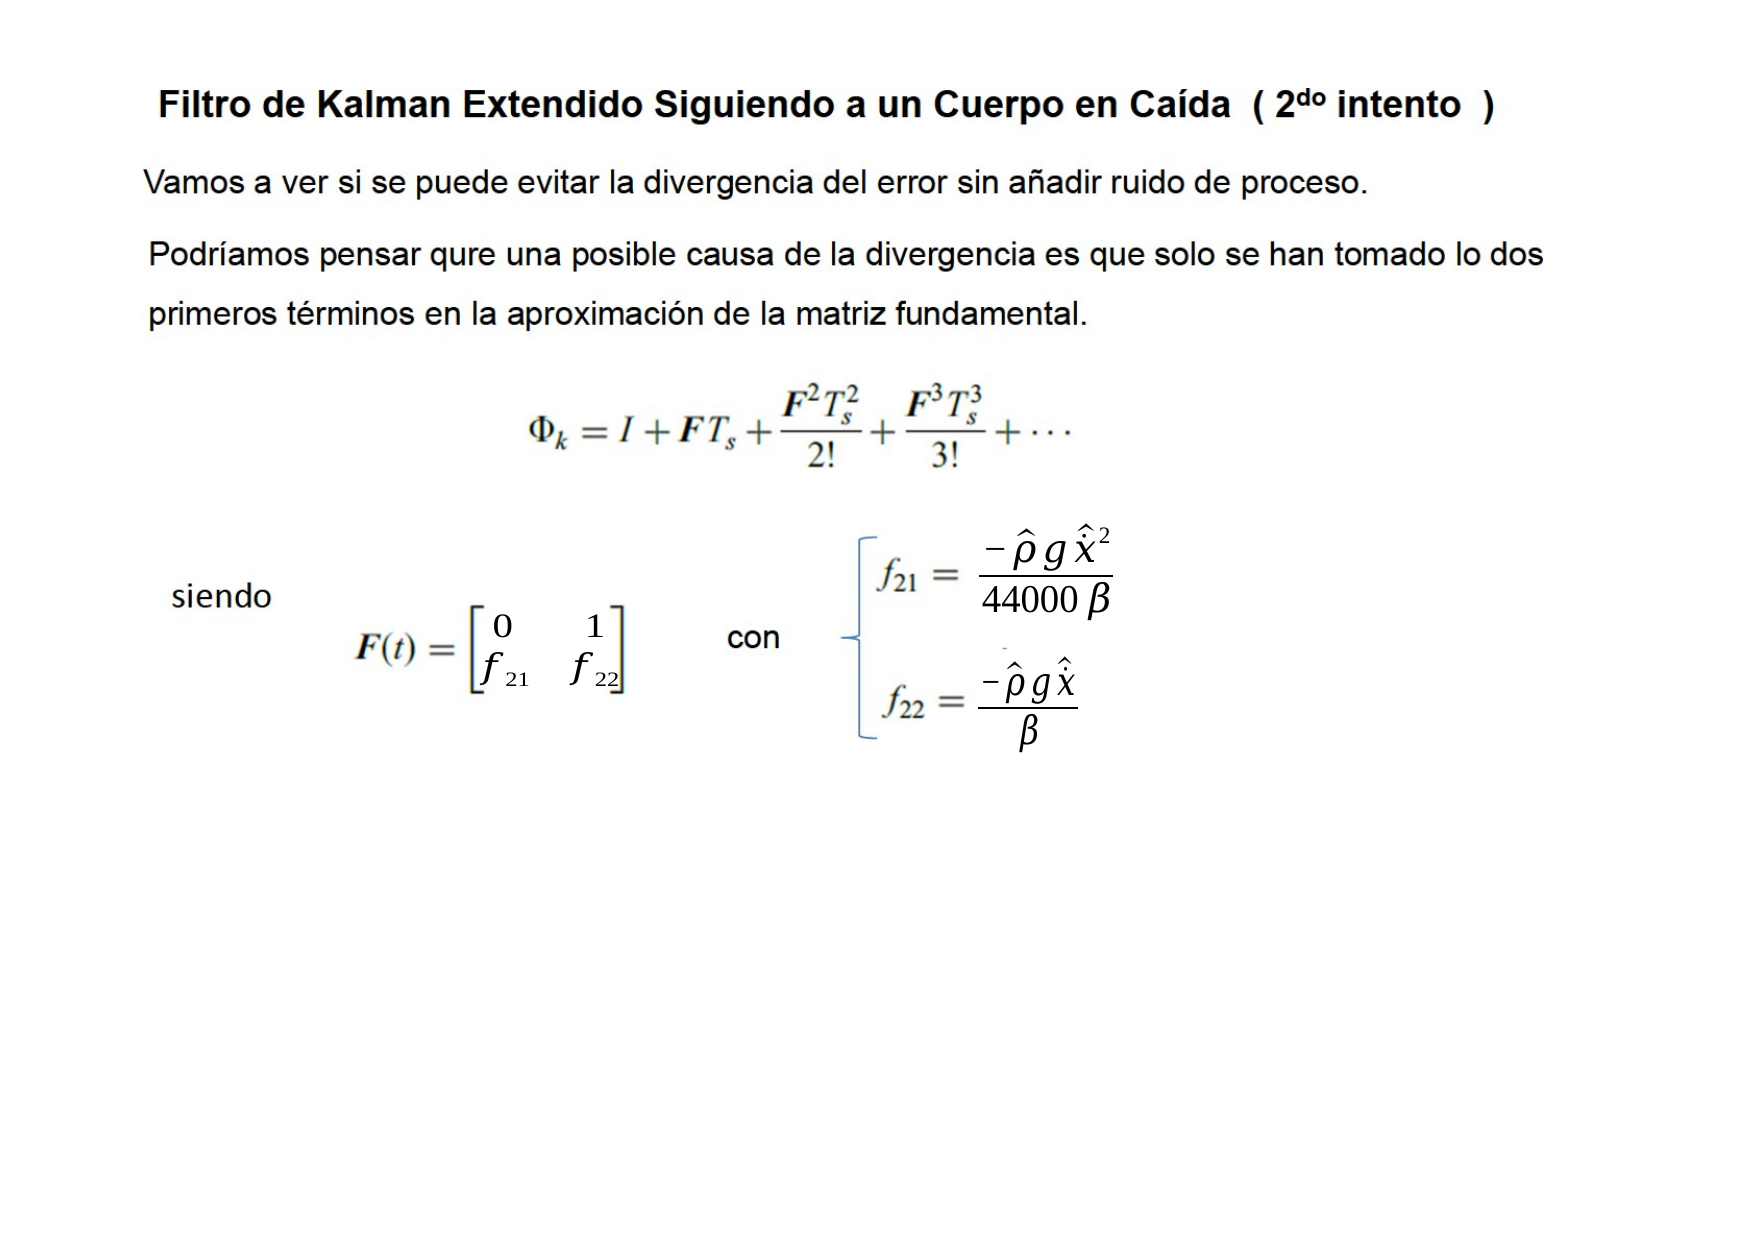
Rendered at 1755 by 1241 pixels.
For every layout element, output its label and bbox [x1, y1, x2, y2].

picture [142, 88, 1544, 740]
